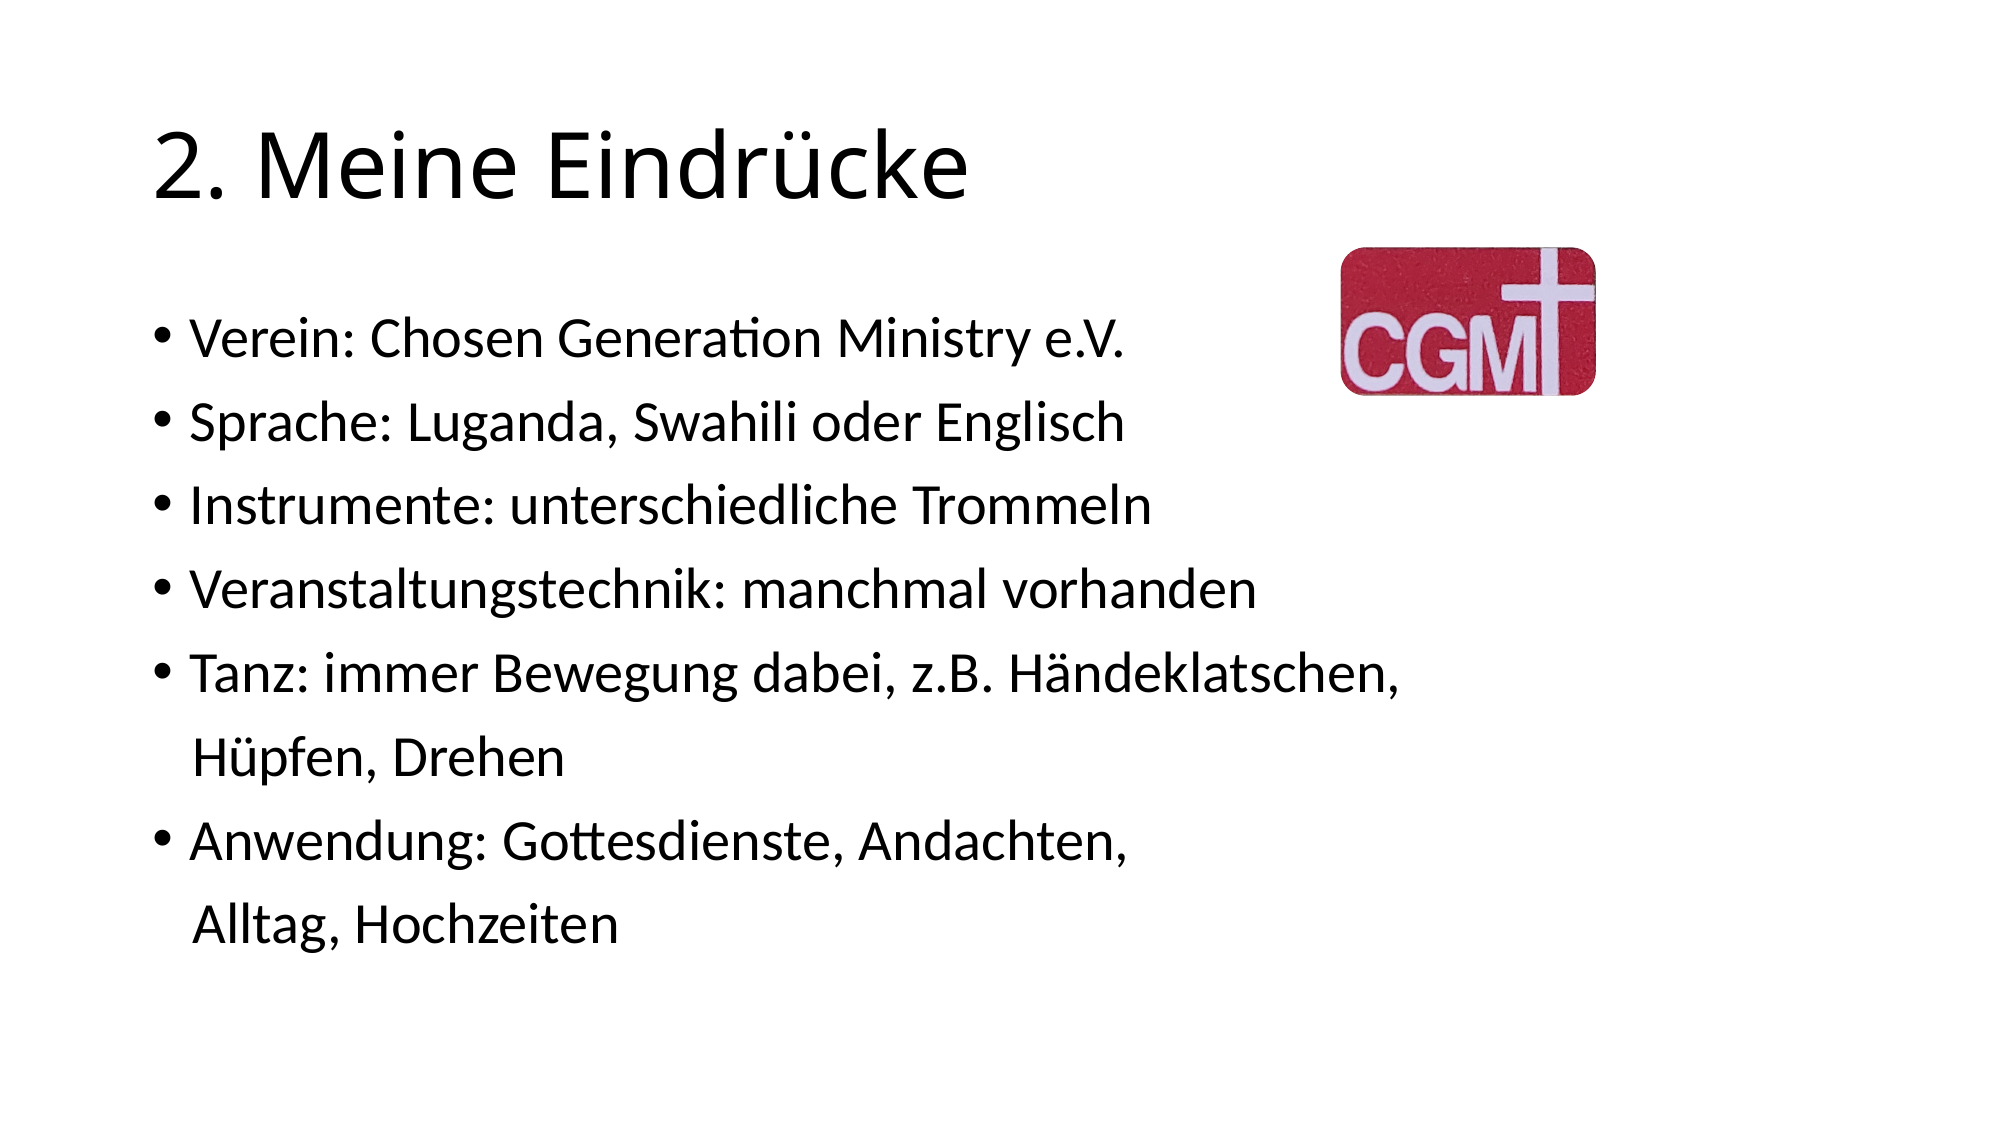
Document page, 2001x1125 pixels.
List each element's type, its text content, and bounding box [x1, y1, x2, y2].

title 2. Meine Eindrücke [137, 59, 1863, 278]
list Verein: Chosen Generation Ministry e.V. Sprache: Luganda, Swahili oder Englisch Instrumente: unterschiedliche Trommeln Veranstaltungstechnik: manchmal vorhanden Tanz: immer Bewegung dabei, z.B. Händeklatschen, Hüpfen, Drehen Anwendung: Gottesdienste, Andachten, Alltag, Hochzeiten [137, 299, 1863, 1014]
picture [1340, 193, 1596, 450]
